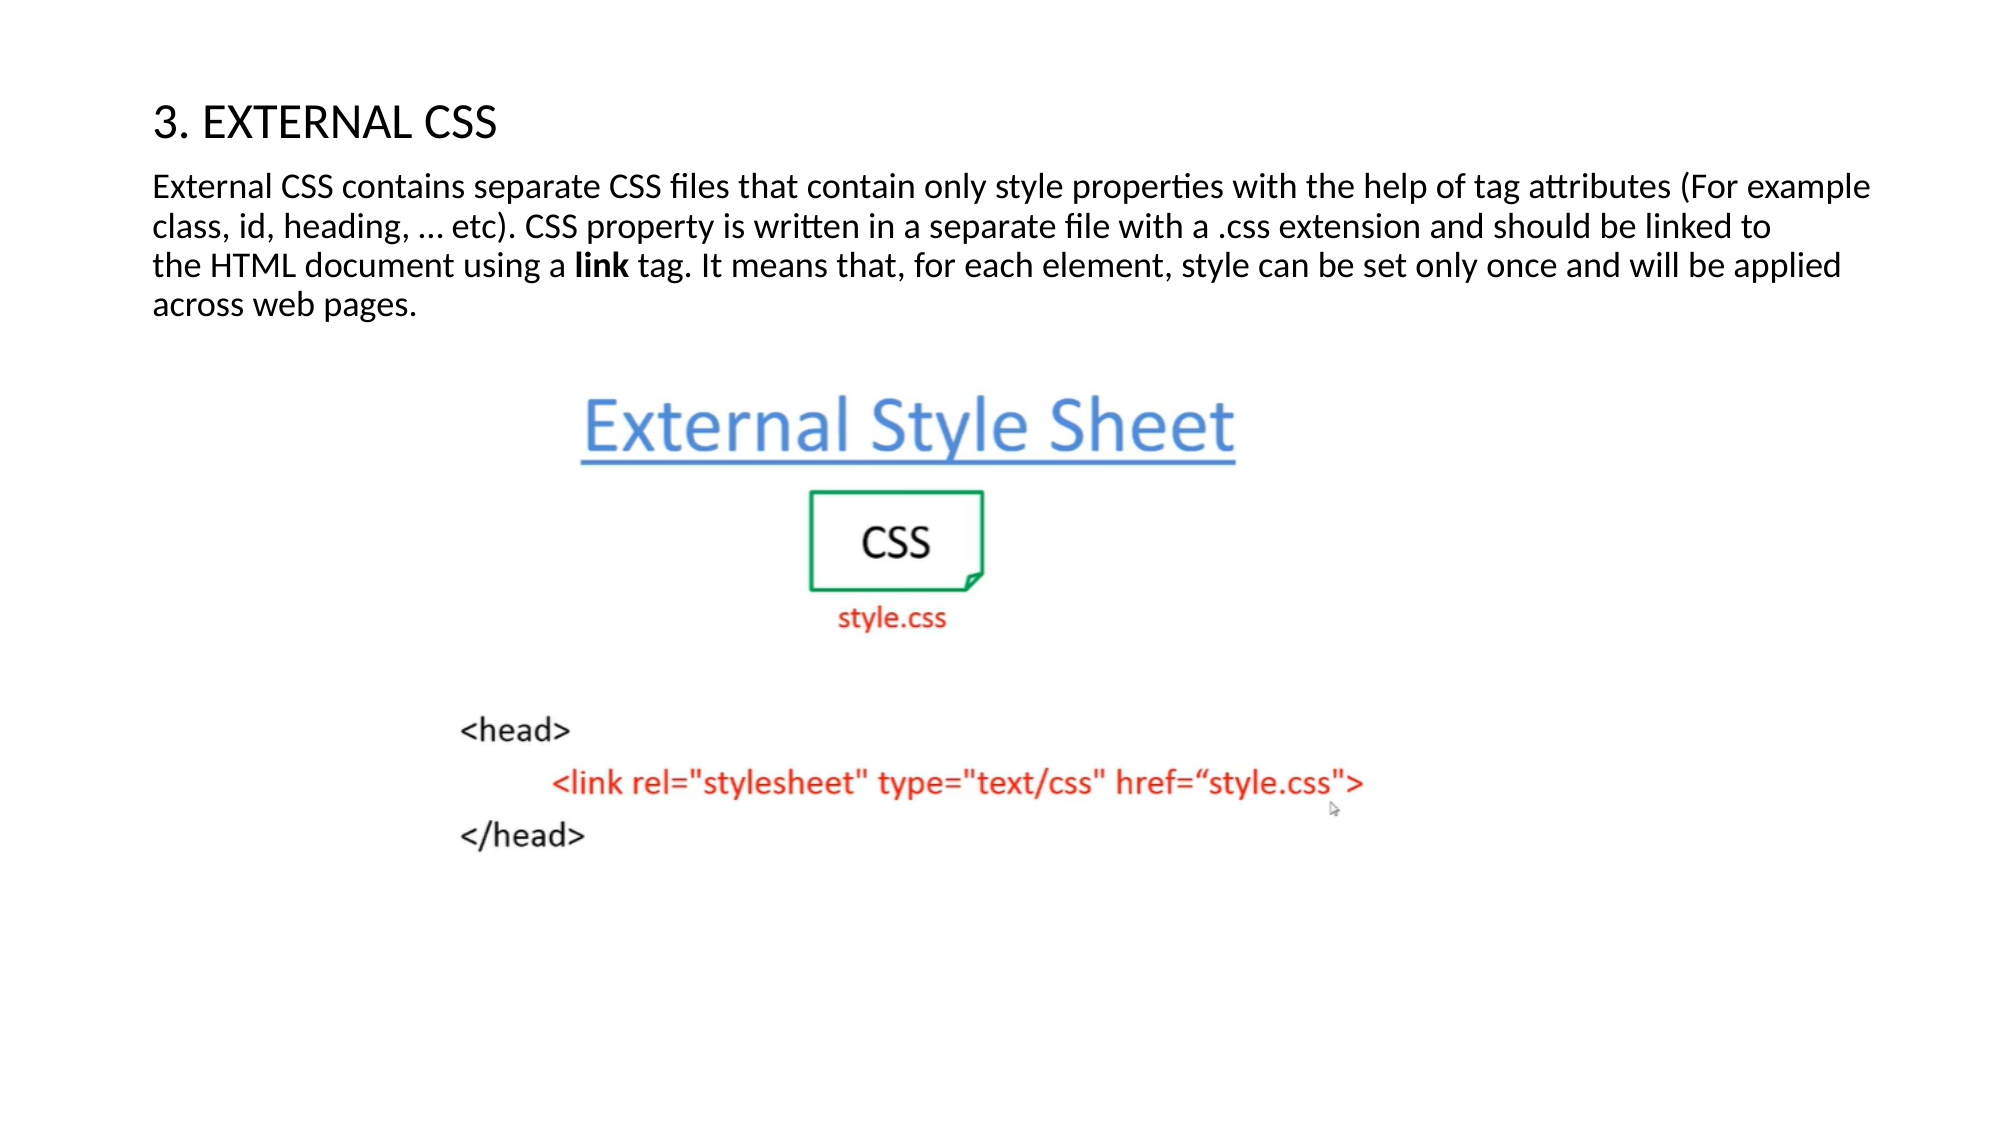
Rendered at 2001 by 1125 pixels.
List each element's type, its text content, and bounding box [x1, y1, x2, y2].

picture [377, 351, 1525, 980]
list 3. EXTERNAL CSS External CSS contains separate CSS files that contain only style properties with the help of tag attributes (For example class, id, heading, … etc). CSS property is written in a separate file with a .css extension and should be linked to the HTML document using a link tag. It means that, for each element, style can be set only once and will be applied across web pages. [137, 87, 1939, 333]
